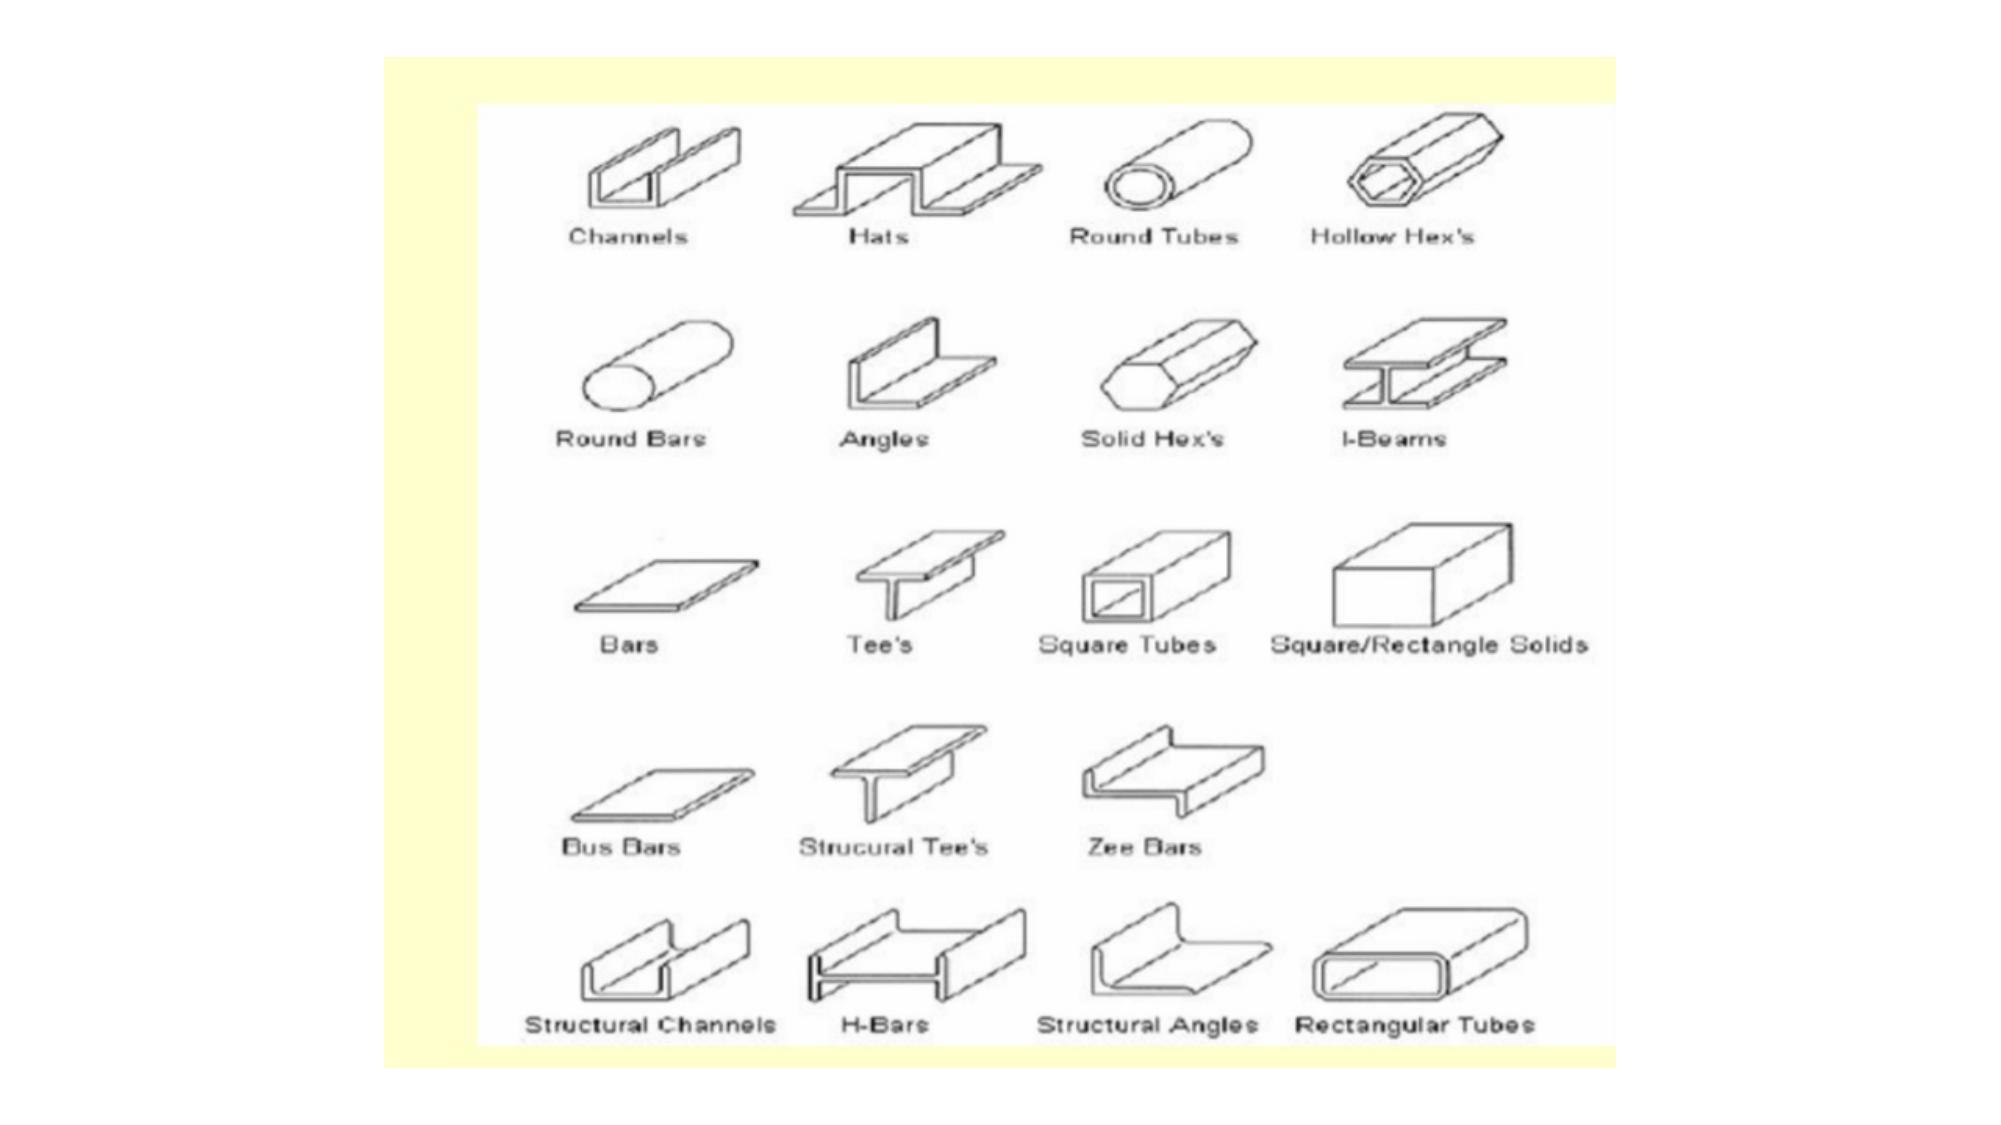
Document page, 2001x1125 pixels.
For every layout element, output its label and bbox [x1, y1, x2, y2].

picture [384, 57, 1616, 1068]
